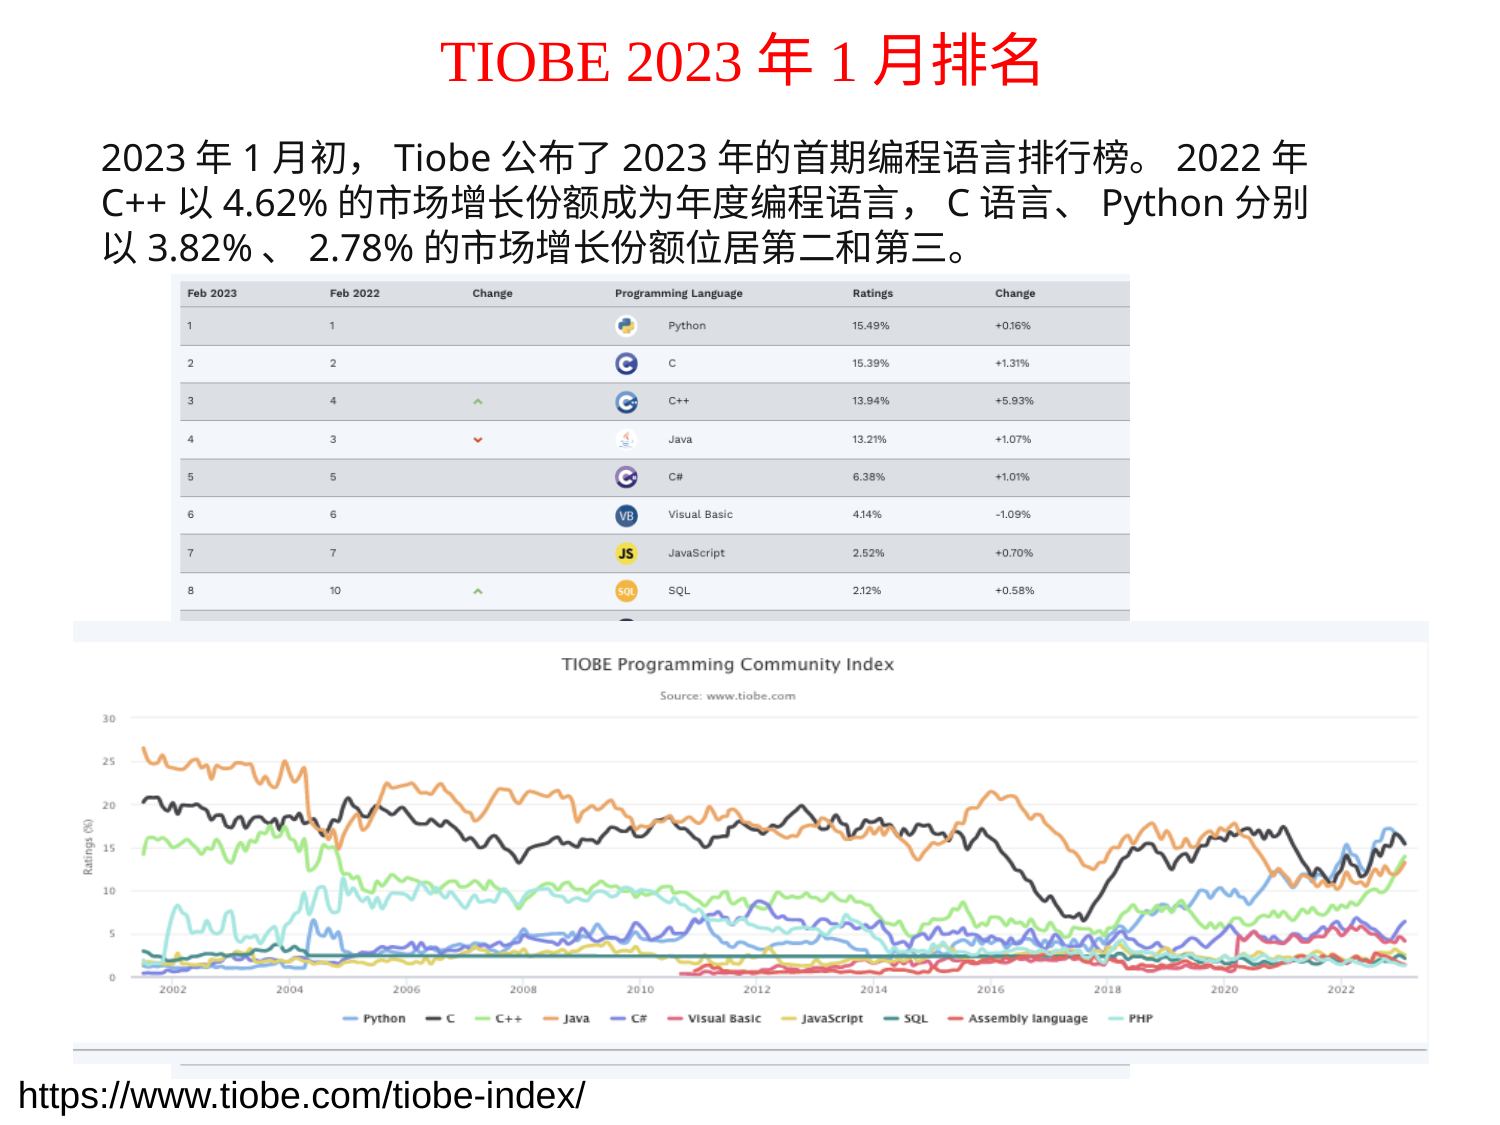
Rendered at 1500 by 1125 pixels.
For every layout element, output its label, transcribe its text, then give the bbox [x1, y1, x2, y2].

text_box 2023年1月初，Tiobe公布了2023年的首期编程语言排行榜。2022年C++以4.62%的市场增长份额成为年度编程语言，C语言、Python分别以3.82%、2.78%的市场增长份额位居第二和第三。 [85, 127, 1344, 277]
picture [73, 274, 1429, 1079]
text_box TIOBE 2023年1月排名 [425, 16, 1062, 101]
text_box https://www.tiobe.com/tiobe-index/ [3, 1063, 602, 1124]
